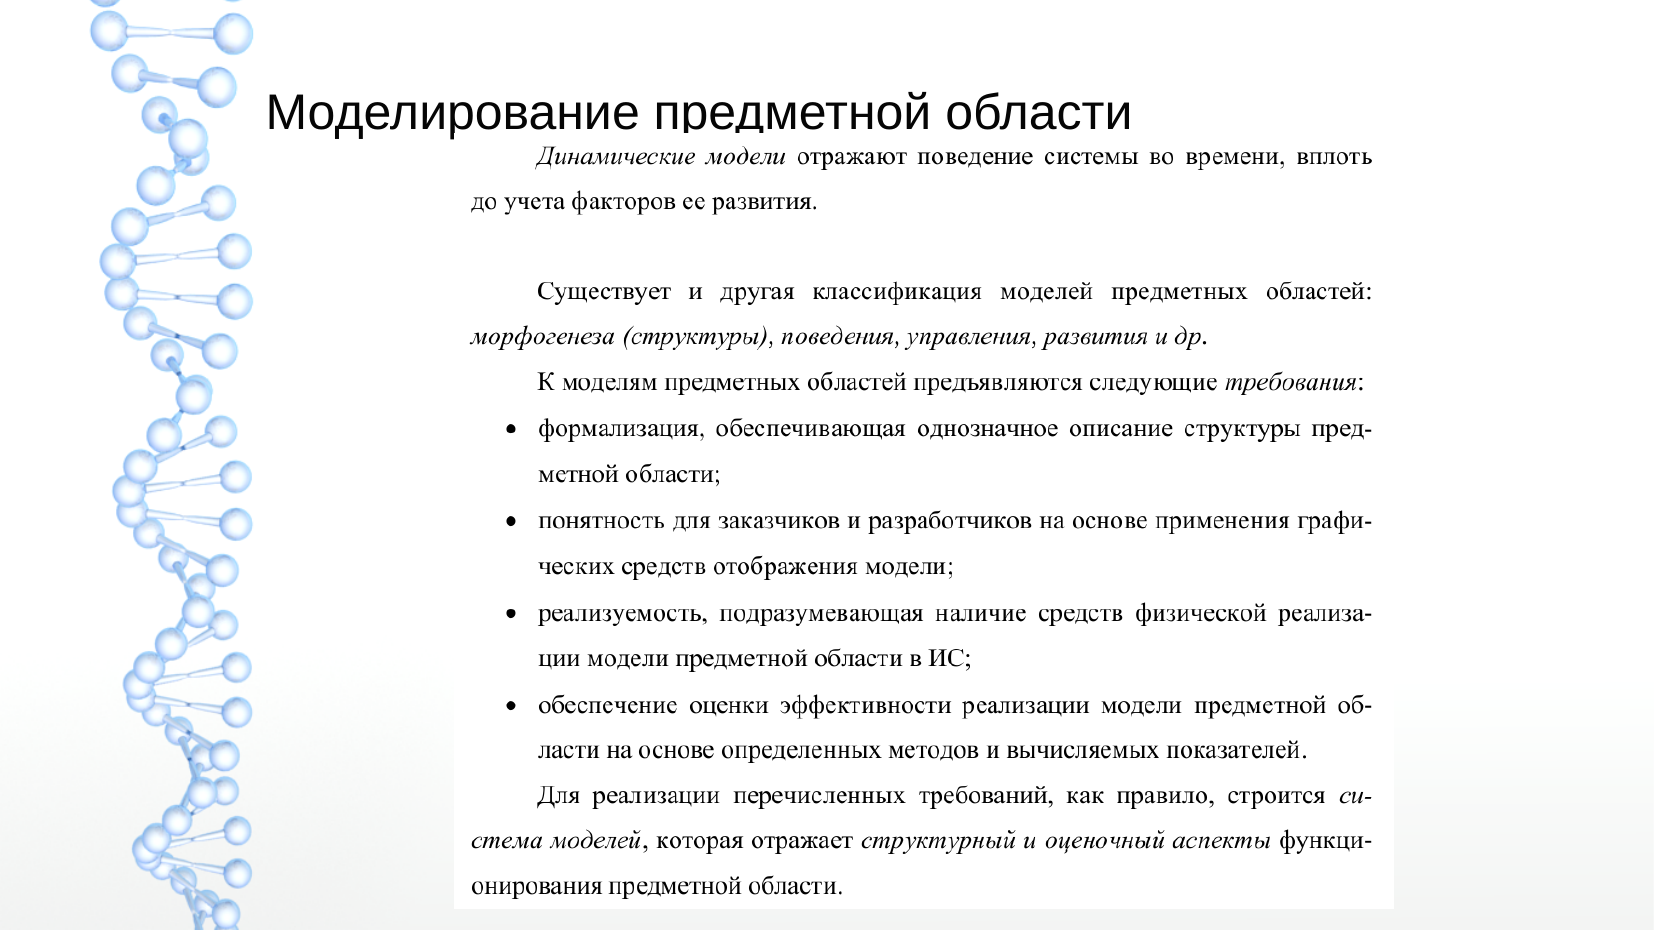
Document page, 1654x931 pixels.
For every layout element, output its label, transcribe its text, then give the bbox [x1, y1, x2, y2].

text_box Моделирование предметной области [265, 35, 1595, 189]
picture [0, 0, 1654, 930]
